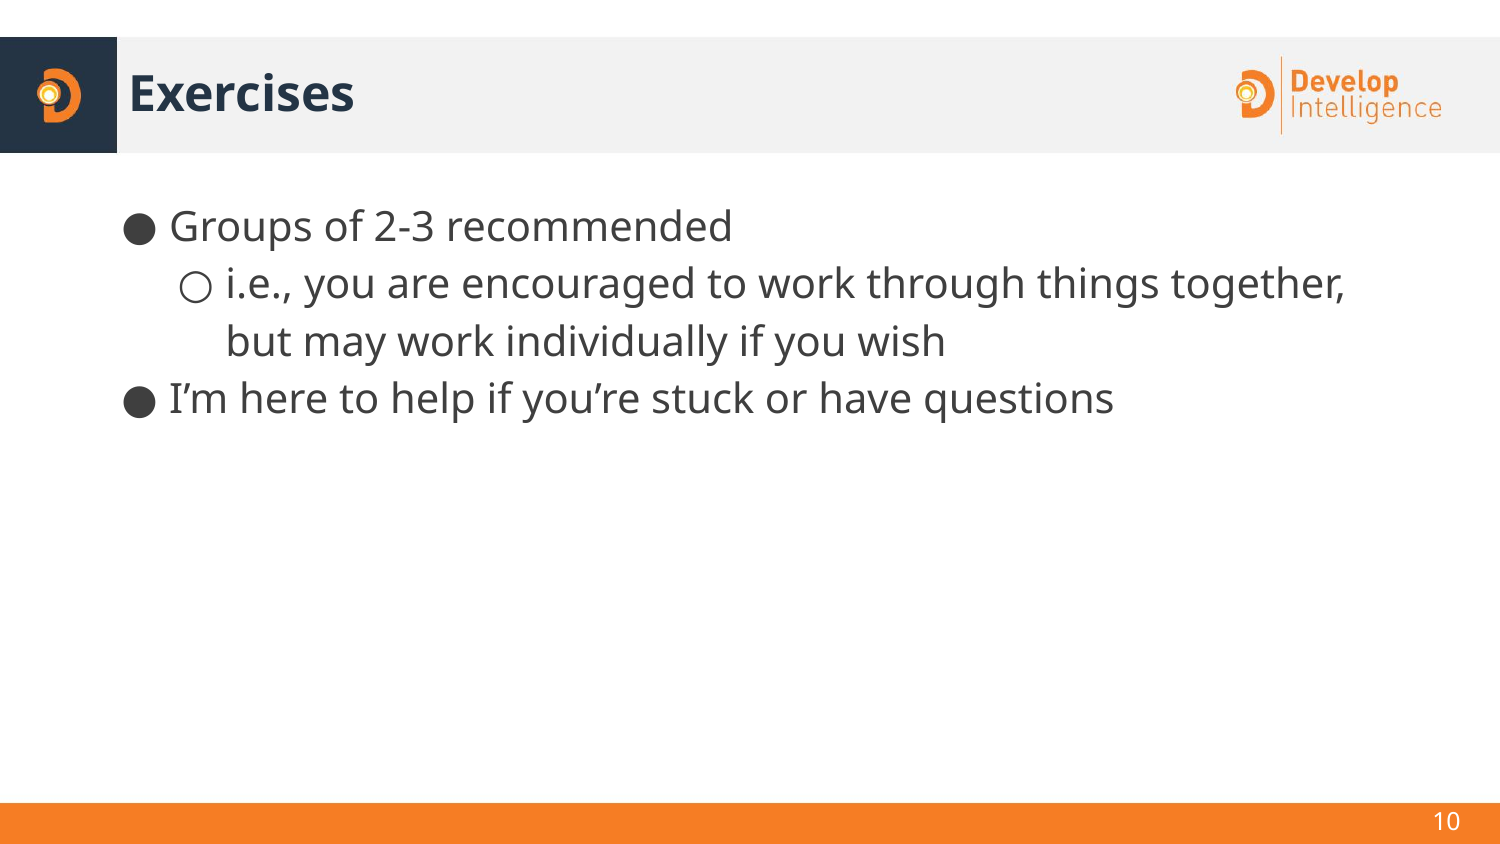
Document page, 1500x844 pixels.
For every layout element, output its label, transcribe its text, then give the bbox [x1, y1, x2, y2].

title Exercises [117, 39, 1499, 152]
slide_number 10 [1395, 804, 1498, 841]
list Groups of 2-3 recommended i.e., you are encouraged to work through things together, but may work individually if you wish I’m here to help if you’re stuck or have questions [101, 186, 1396, 762]
picture [0, 0, 1500, 844]
